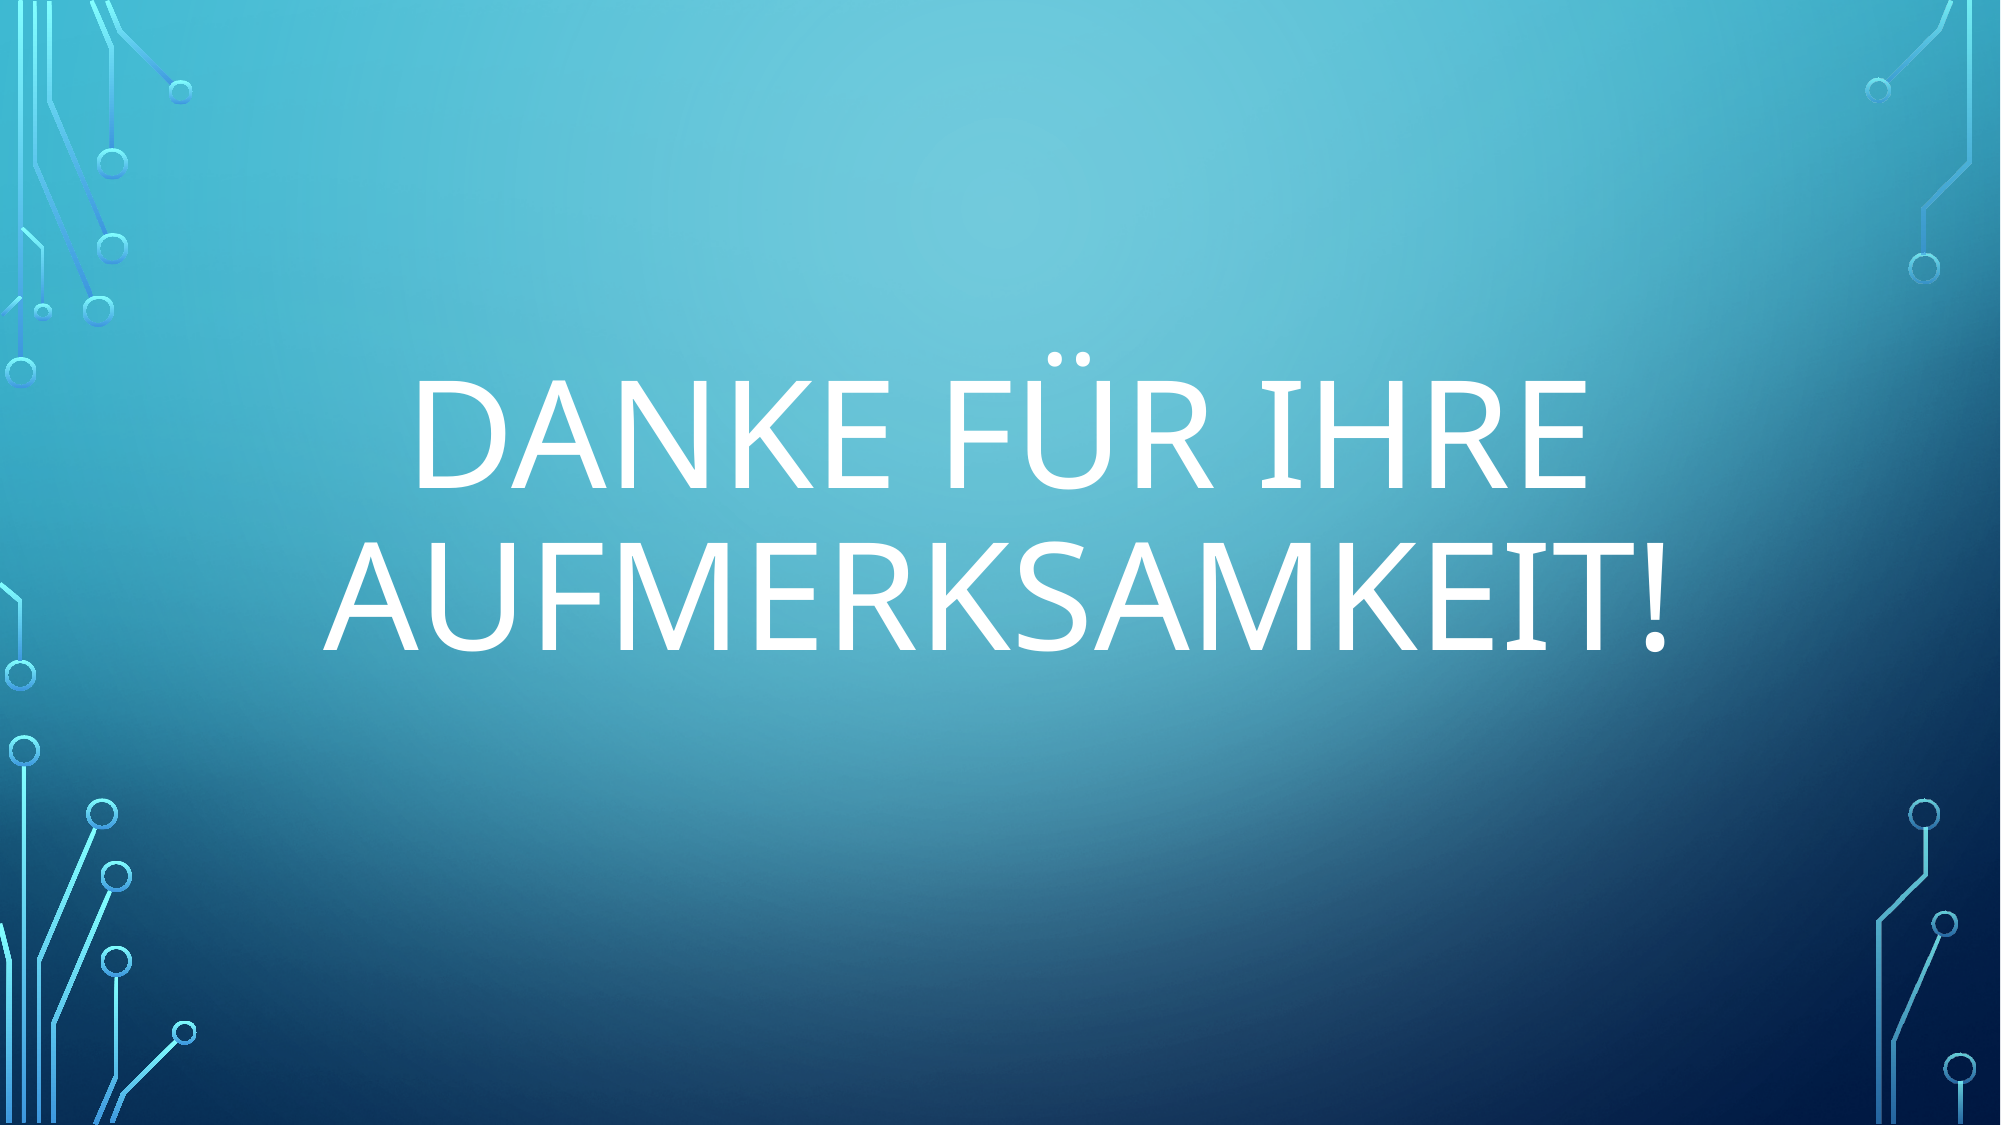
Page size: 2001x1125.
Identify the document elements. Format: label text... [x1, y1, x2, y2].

title Danke für ihre Aufmerksamkeit! [187, 399, 1813, 643]
